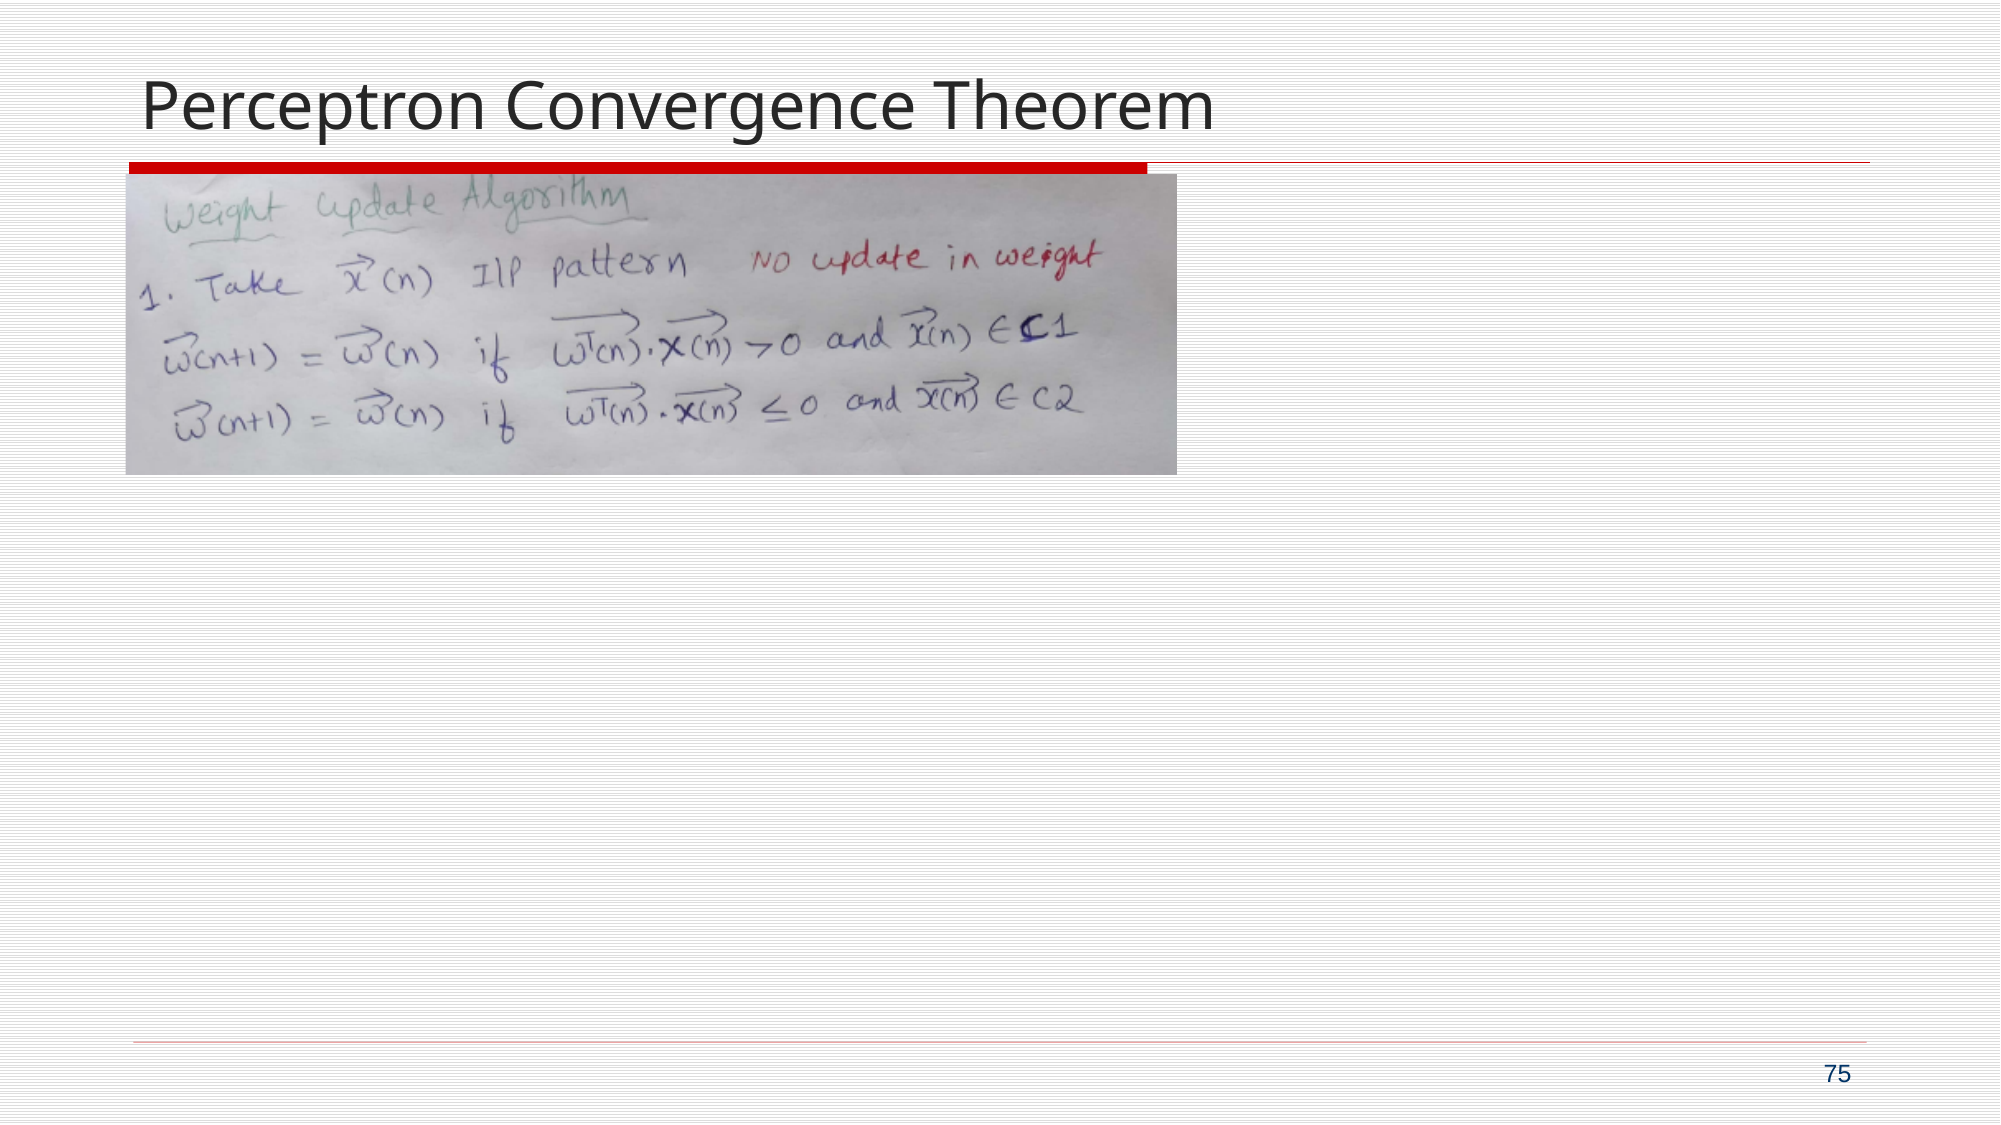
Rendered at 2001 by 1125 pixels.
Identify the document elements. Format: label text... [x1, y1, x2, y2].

title Perceptron Convergence Theorem [125, 24, 1876, 150]
picture [125, 174, 1178, 476]
slide_number 75 [1433, 1049, 1867, 1103]
